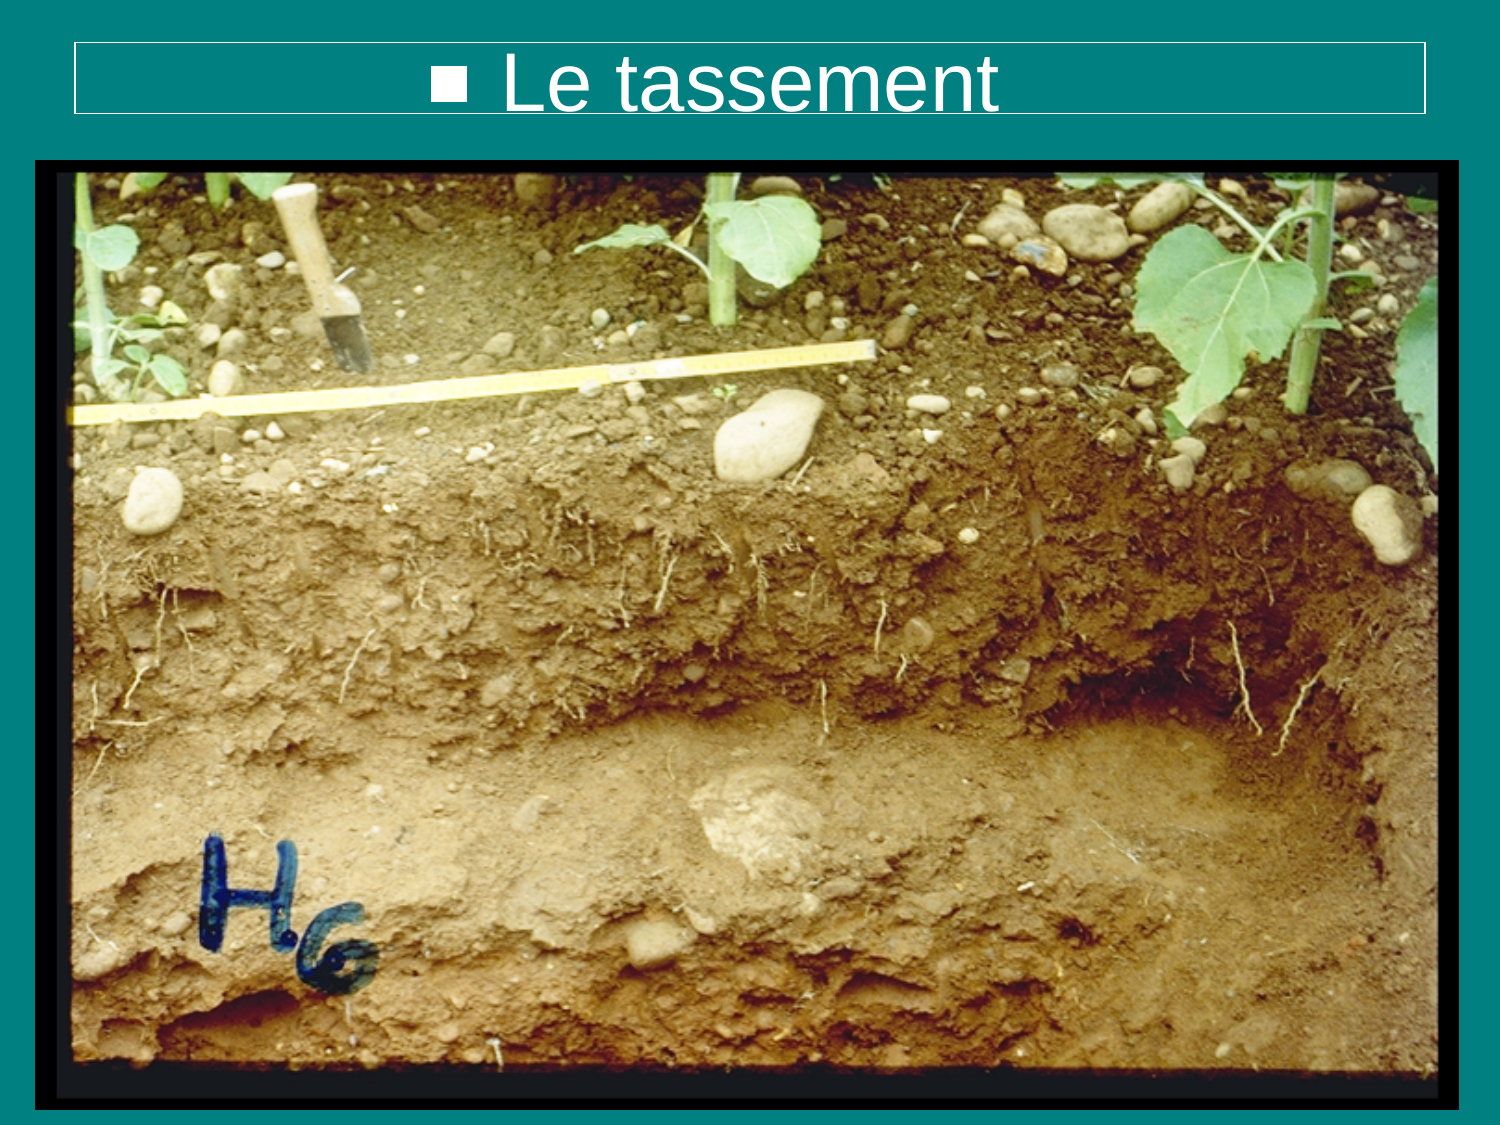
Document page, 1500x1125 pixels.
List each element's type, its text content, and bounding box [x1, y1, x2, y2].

title Le tassement [74, 42, 1426, 114]
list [35, 160, 1460, 1110]
text_box [430, 66, 467, 102]
